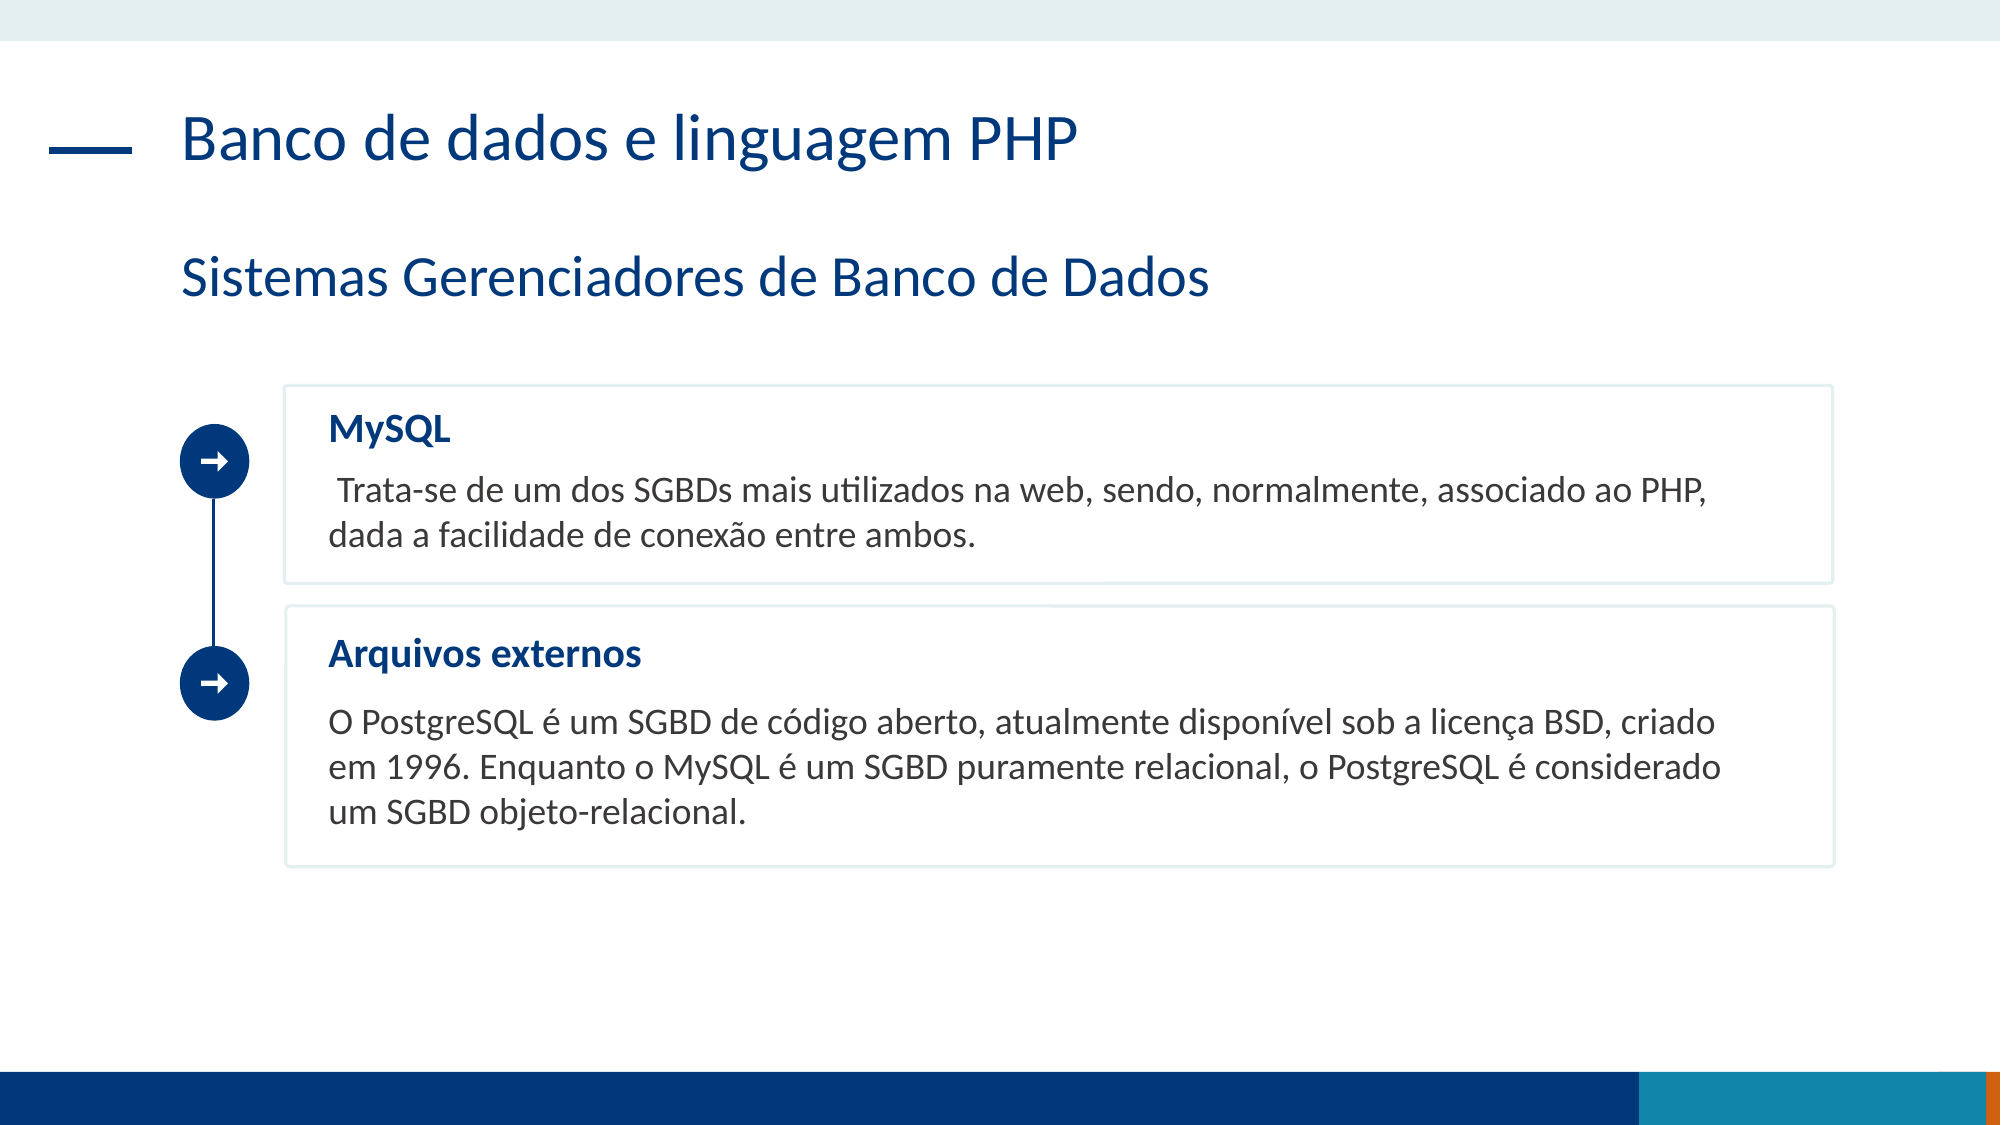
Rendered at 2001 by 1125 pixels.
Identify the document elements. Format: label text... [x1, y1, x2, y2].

list Sistemas Gerenciadores de Banco de Dados [167, 238, 1833, 380]
list Banco de dados e linguagem PHP [167, 95, 1833, 237]
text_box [179, 605, 1835, 867]
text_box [179, 385, 1833, 605]
